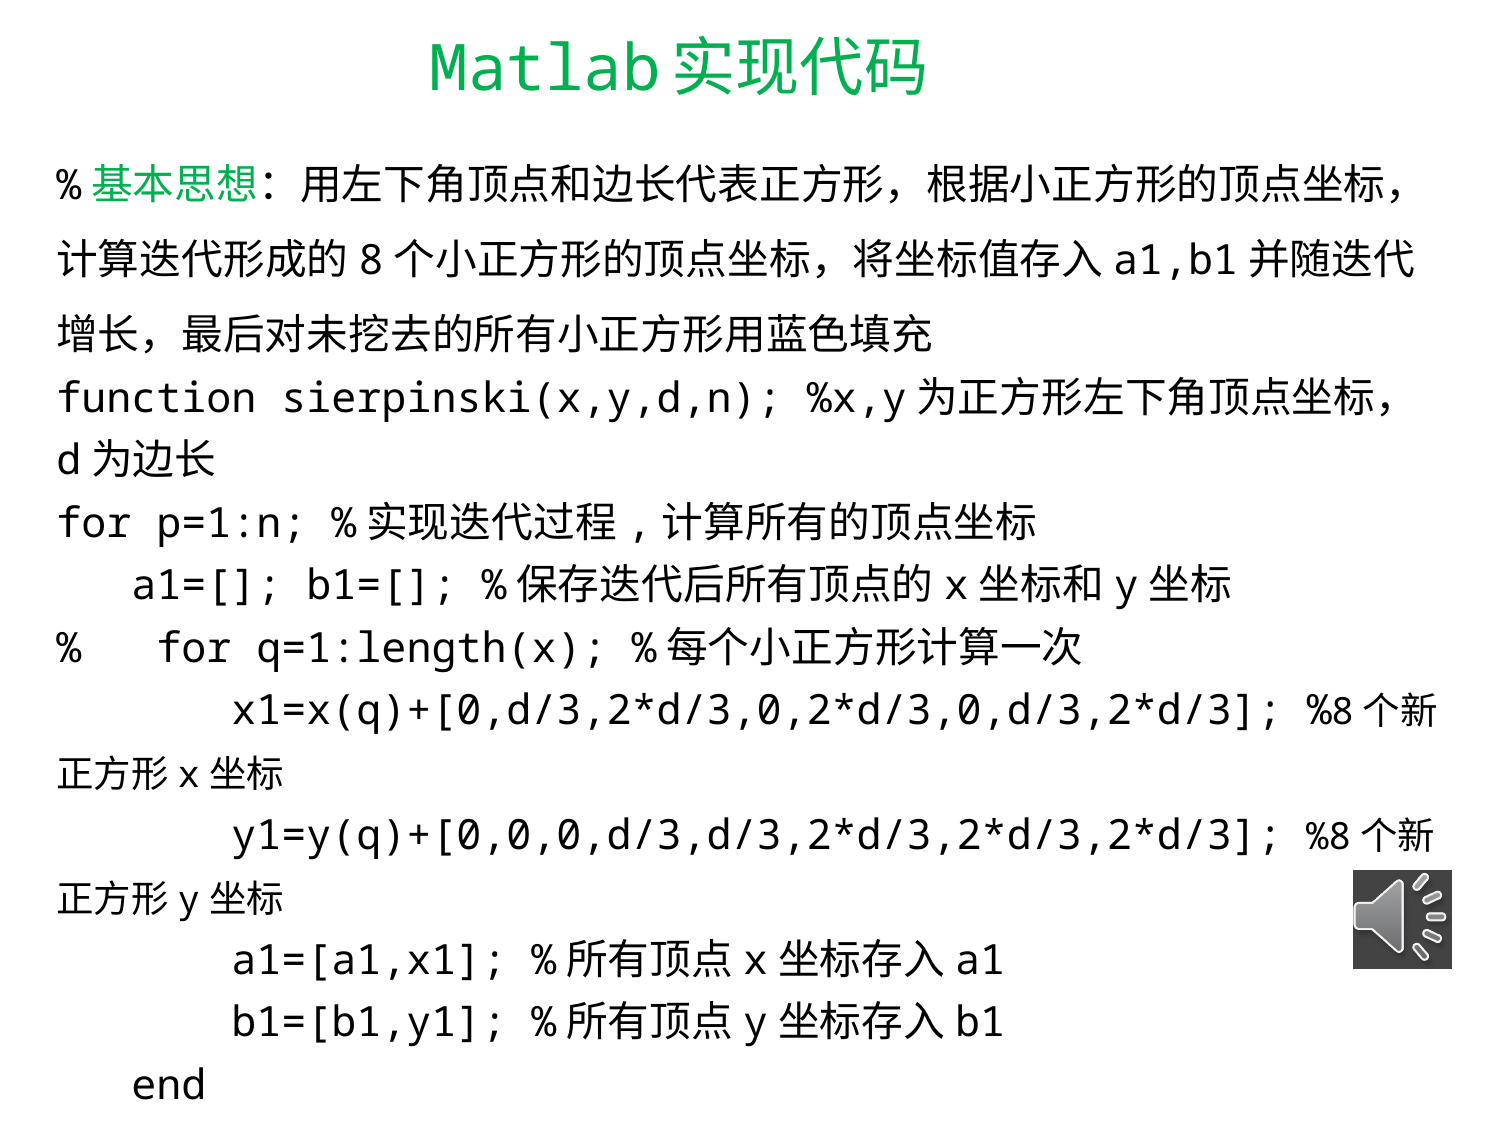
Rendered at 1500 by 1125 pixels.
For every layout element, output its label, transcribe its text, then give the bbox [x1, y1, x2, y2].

list %基本思想：用左下角顶点和边长代表正方形，根据小正方形的顶点坐标，计算迭代形成的8个小正方形的顶点坐标，将坐标值存入a1,b1并随迭代增长，最后对未挖去的所有小正方形用蓝色填充 function sierpinski(x,y,d,n); %x,y为正方形左下角顶点坐标，d为边长 for p=1:n; %实现迭代过程,计算所有的顶点坐标 a1=[]; b1=[]; %保存迭代后所有顶点的x坐标和y坐标 % for q=1:length(x); %每个小正方形计算一次 x1=x(q)+[0,d/3,2*d/3,0,2*d/3,0,d/3,2*d/3]; %8个新正方形x坐标 y1=y(q)+[0,0,0,d/3,d/3,2*d/3,2*d/3,2*d/3]; %8个新正方形y坐标 a1=[a1,x1]; %所有顶点x坐标存入a1 b1=[b1,y1]; %所有顶点y坐标存入b1 end d=d/3; %迭代一次，边长缩小 x=a1; y=b1; %全部的x坐标重新放入x，全部的y坐标重新放入y end [41, 125, 1459, 1106]
picture [1352, 869, 1453, 970]
title Matlab实现代码 [183, 19, 1176, 112]
